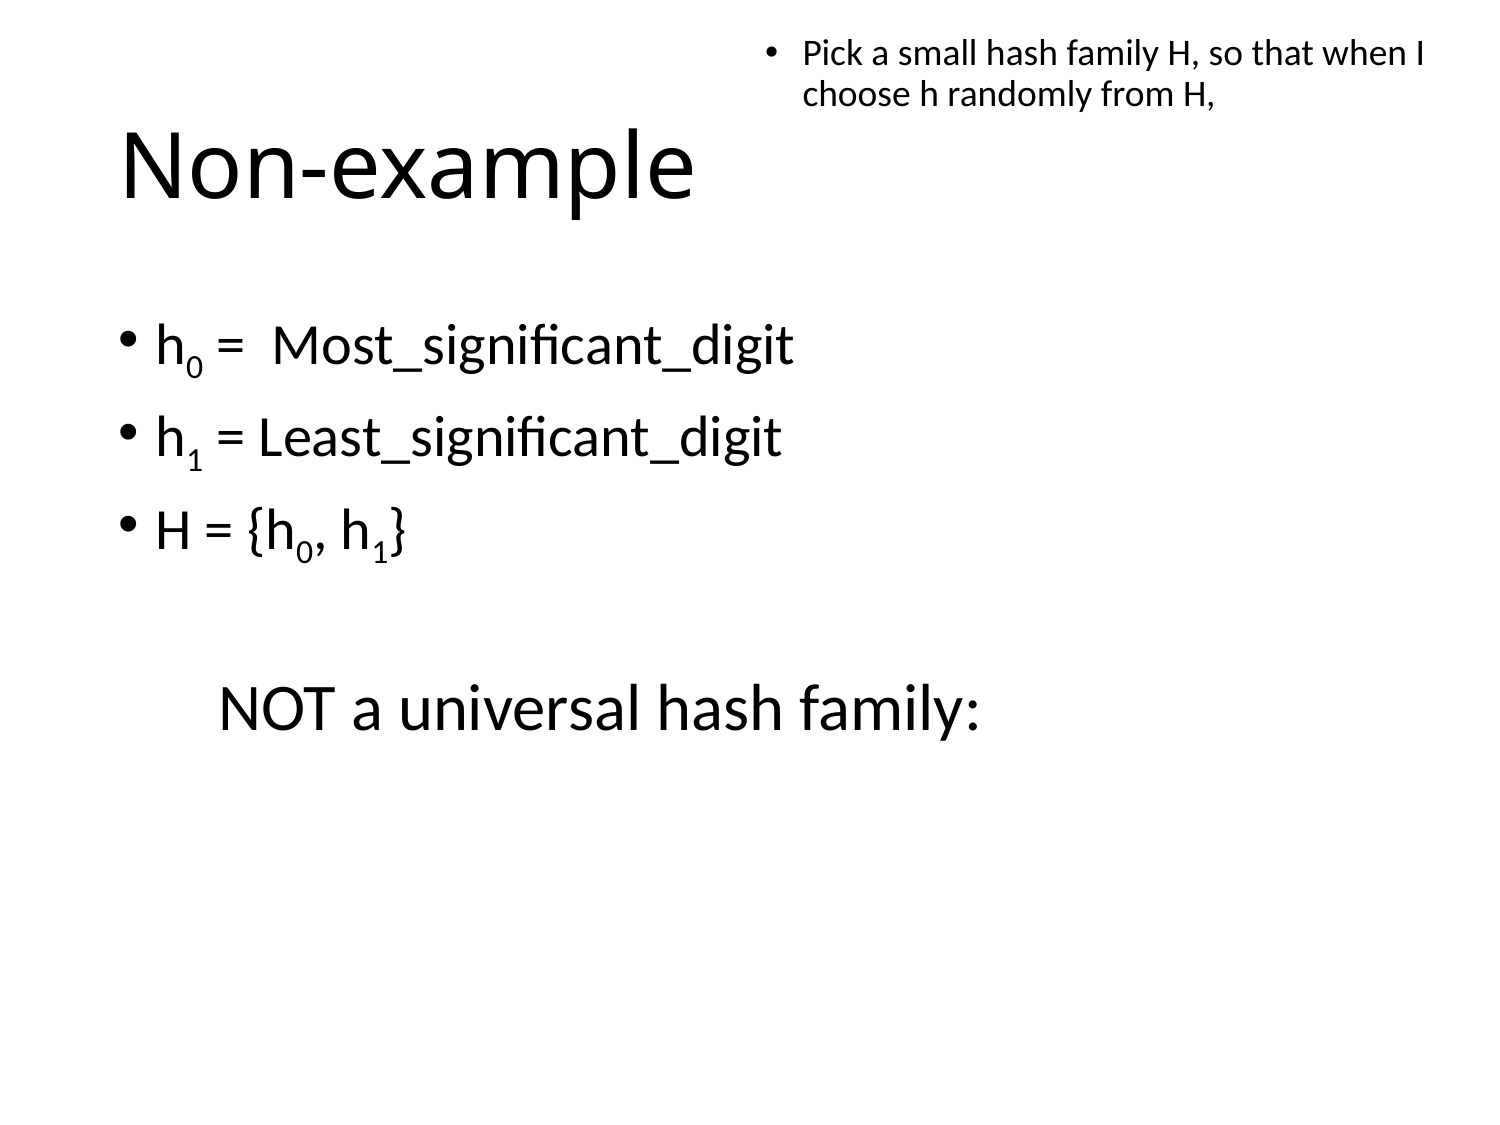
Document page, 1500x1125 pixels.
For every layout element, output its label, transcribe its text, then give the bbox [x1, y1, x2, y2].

title Non-example [103, 59, 1397, 278]
list h0 = Most_significant_digit h1 = Least_significant_digit H = {h0, h1} [103, 299, 1397, 1014]
